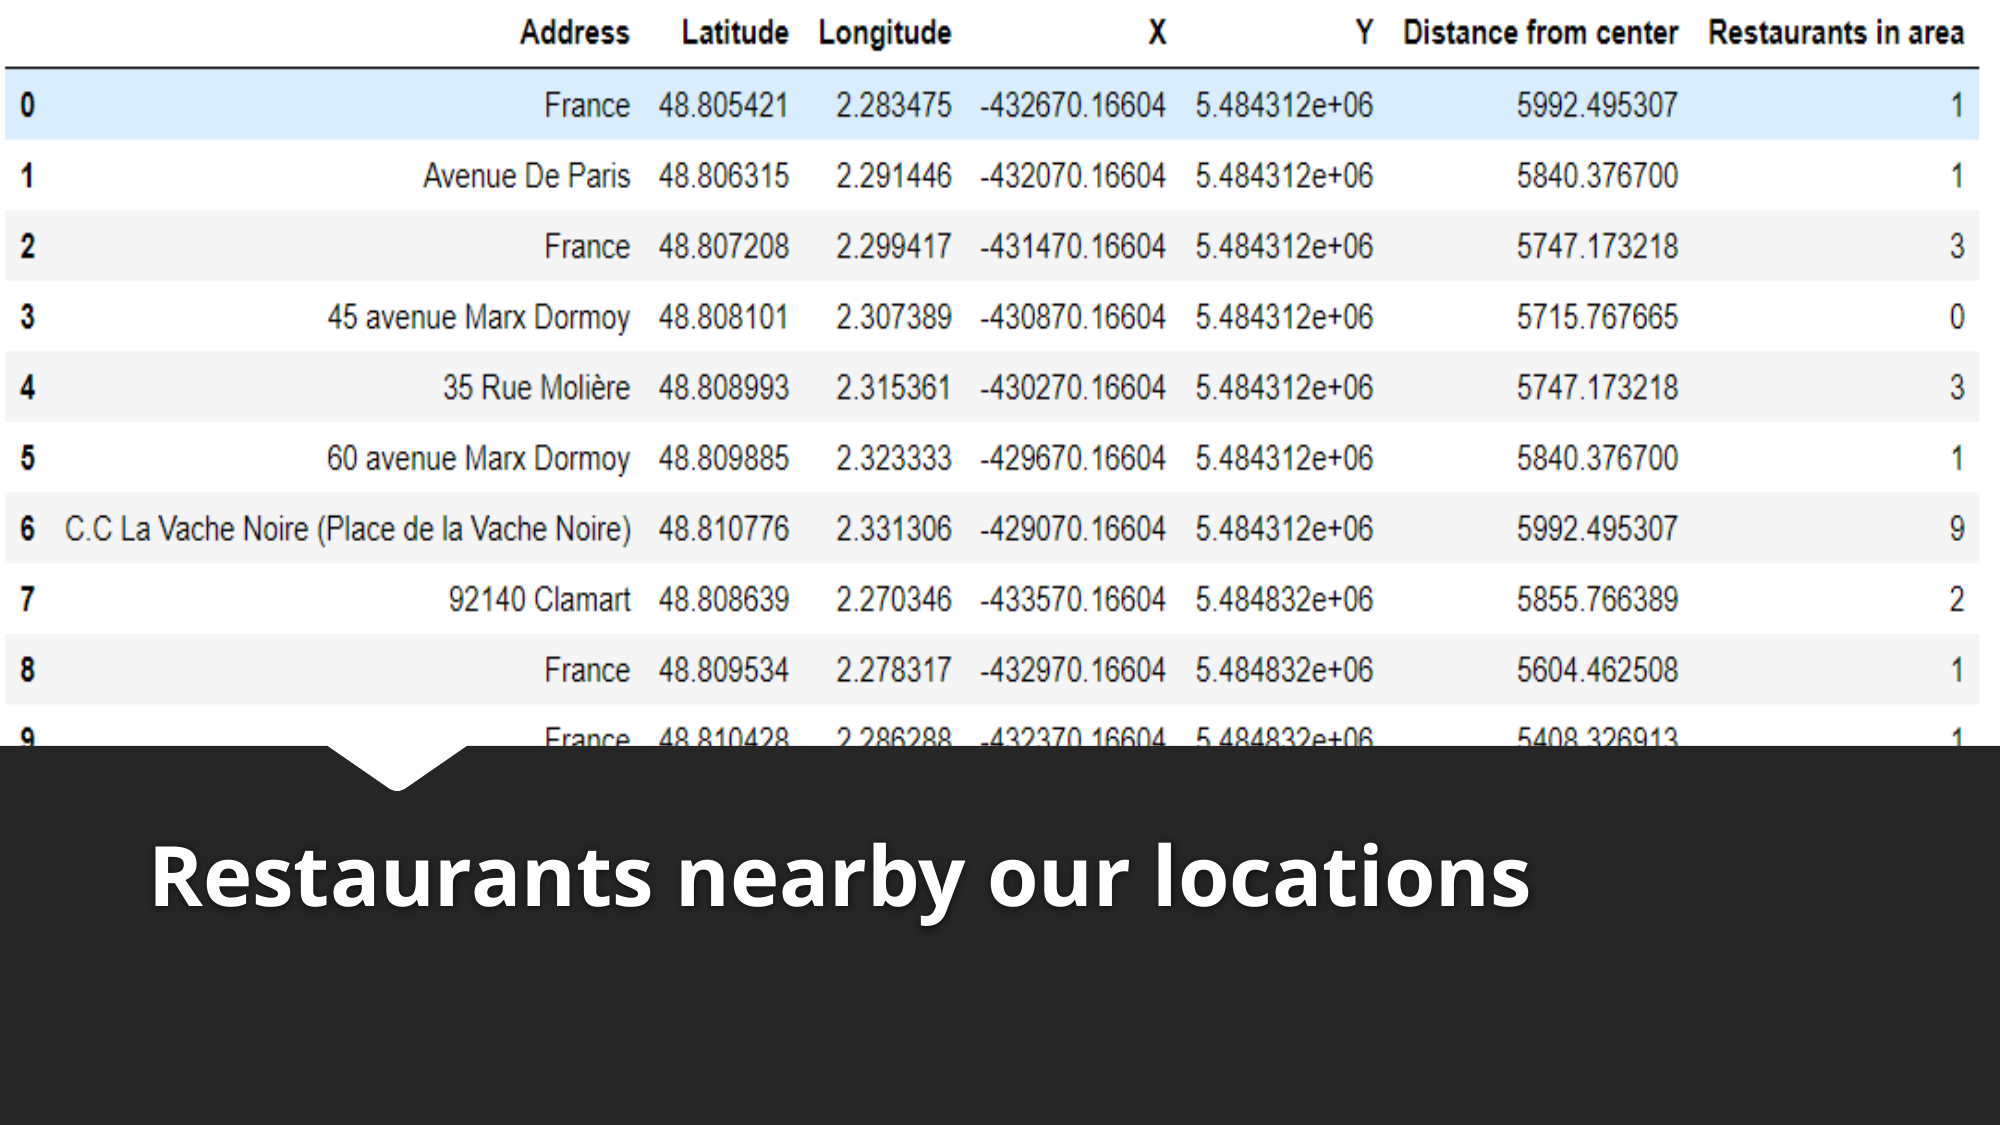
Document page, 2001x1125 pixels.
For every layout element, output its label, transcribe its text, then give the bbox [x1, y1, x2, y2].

picture [0, 0, 2000, 804]
title Restaurants nearby our locations [133, 804, 1868, 931]
text_box [0, 804, 2000, 1125]
